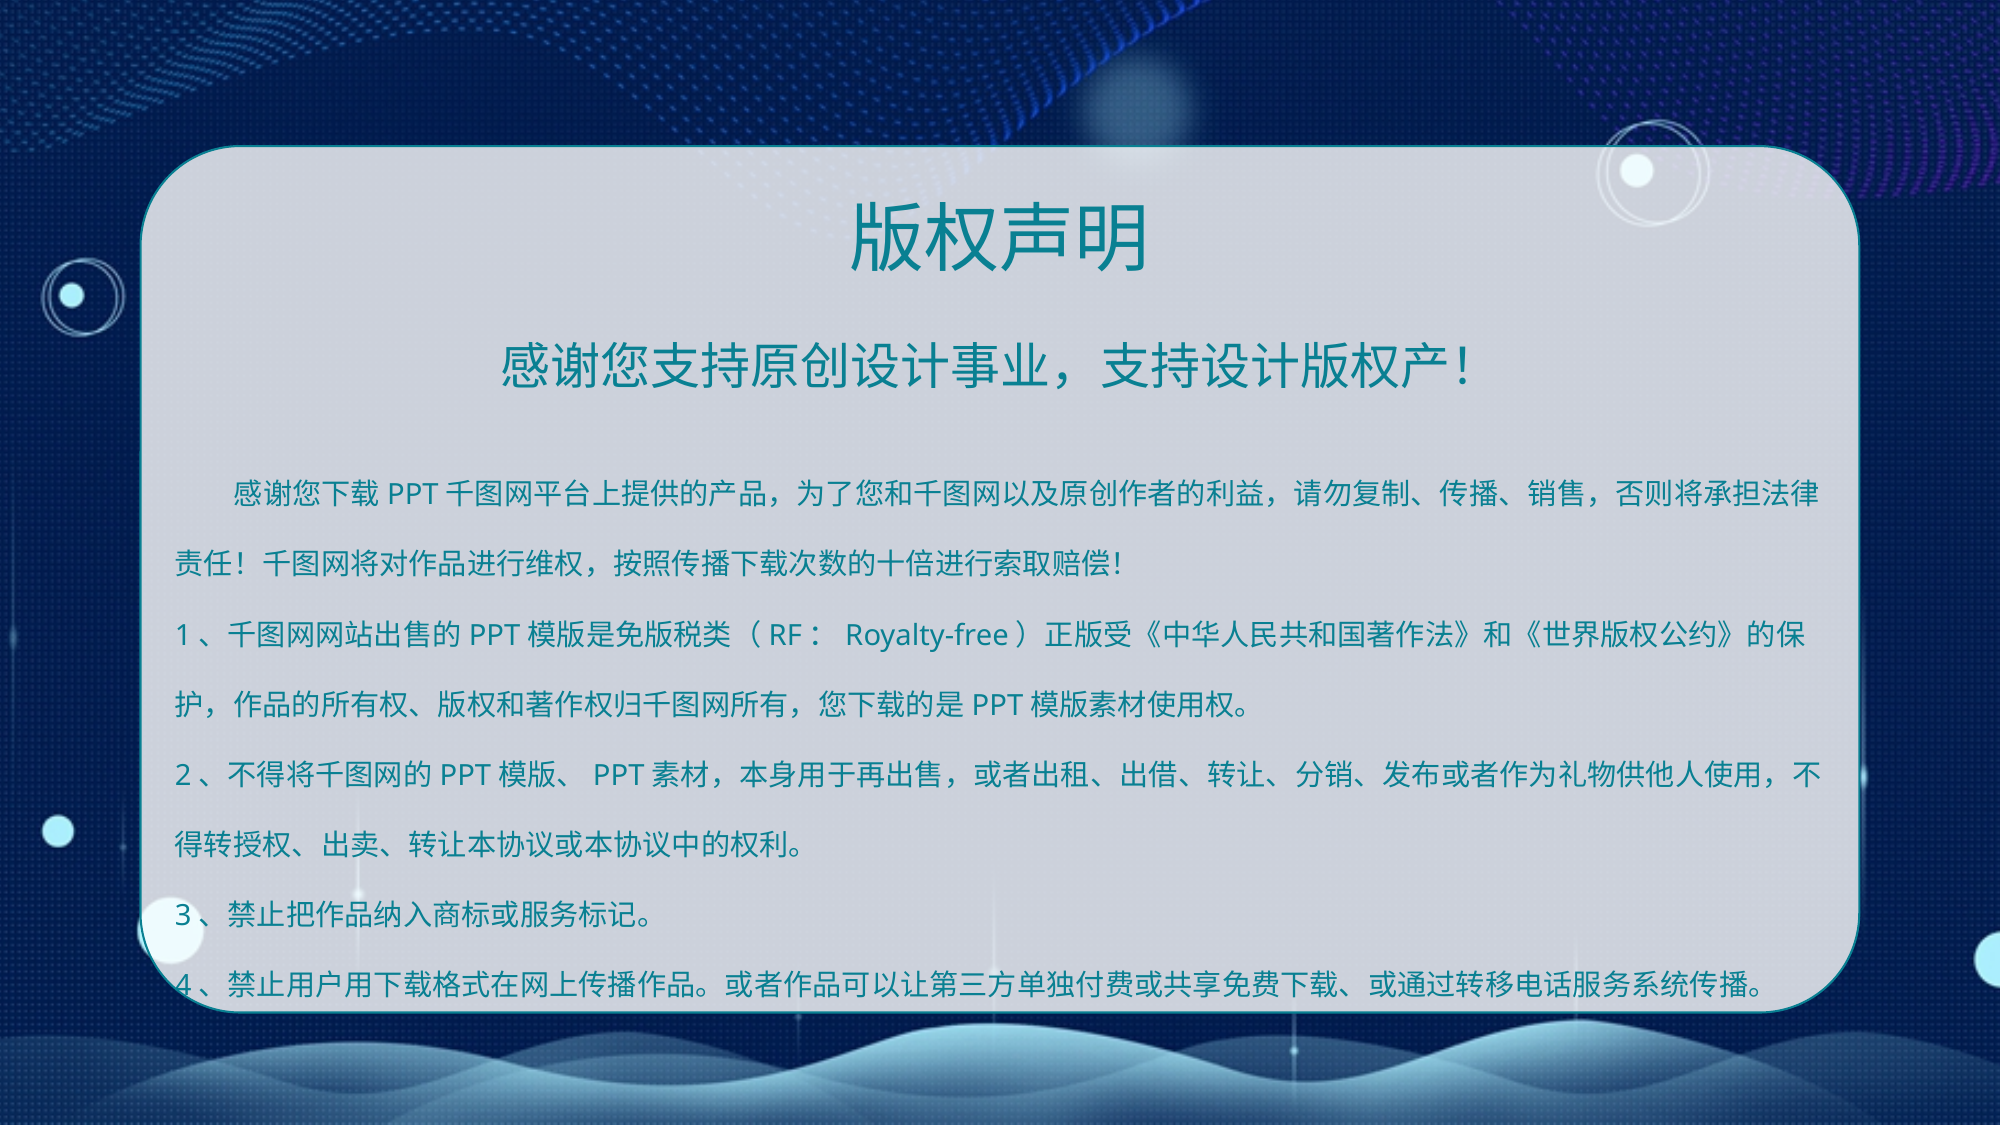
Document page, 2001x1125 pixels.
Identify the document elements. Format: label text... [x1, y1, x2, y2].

text_box [139, 145, 1861, 327]
picture [0, 0, 2000, 1125]
text_box 版权声明 [834, 183, 1165, 289]
text_box [139, 402, 1861, 974]
text_box 感谢您支持原创设计事业，支持设计版权产！ [60, 327, 1941, 402]
text_box 感谢您下载PPT千图网平台上提供的产品，为了您和千图网以及原创作者的利益，请勿复制、传播、销售，否则将承担法律责任！千图网将对作品进行维权，按照传播下载次数的十倍进行索取赔偿！ 1、千图网网站出售的PPT模版是免版税类（RF：Royalty-free）正版受《中华人民共和国著作法》和《世界版权公约》的保护，作品的所有权、版权和著作权归千图网所有，您下载的是PPT模版素材使用权。 2、不得将千图网的PPT模版、PPT素材，本身用于再出售，或者出租、出借、转让、分销、发布或者作为礼物供他人使用，不得转授权、出卖、转让本协议或本协议中的权利。 3、禁止把作品纳入商标或服务标记。 4、禁止用户用下载格式在网上传播作品。或者作品可以让第三方单独付费或共享免费下载、或通过转移电话服务系统传播。 [160, 430, 1840, 1012]
